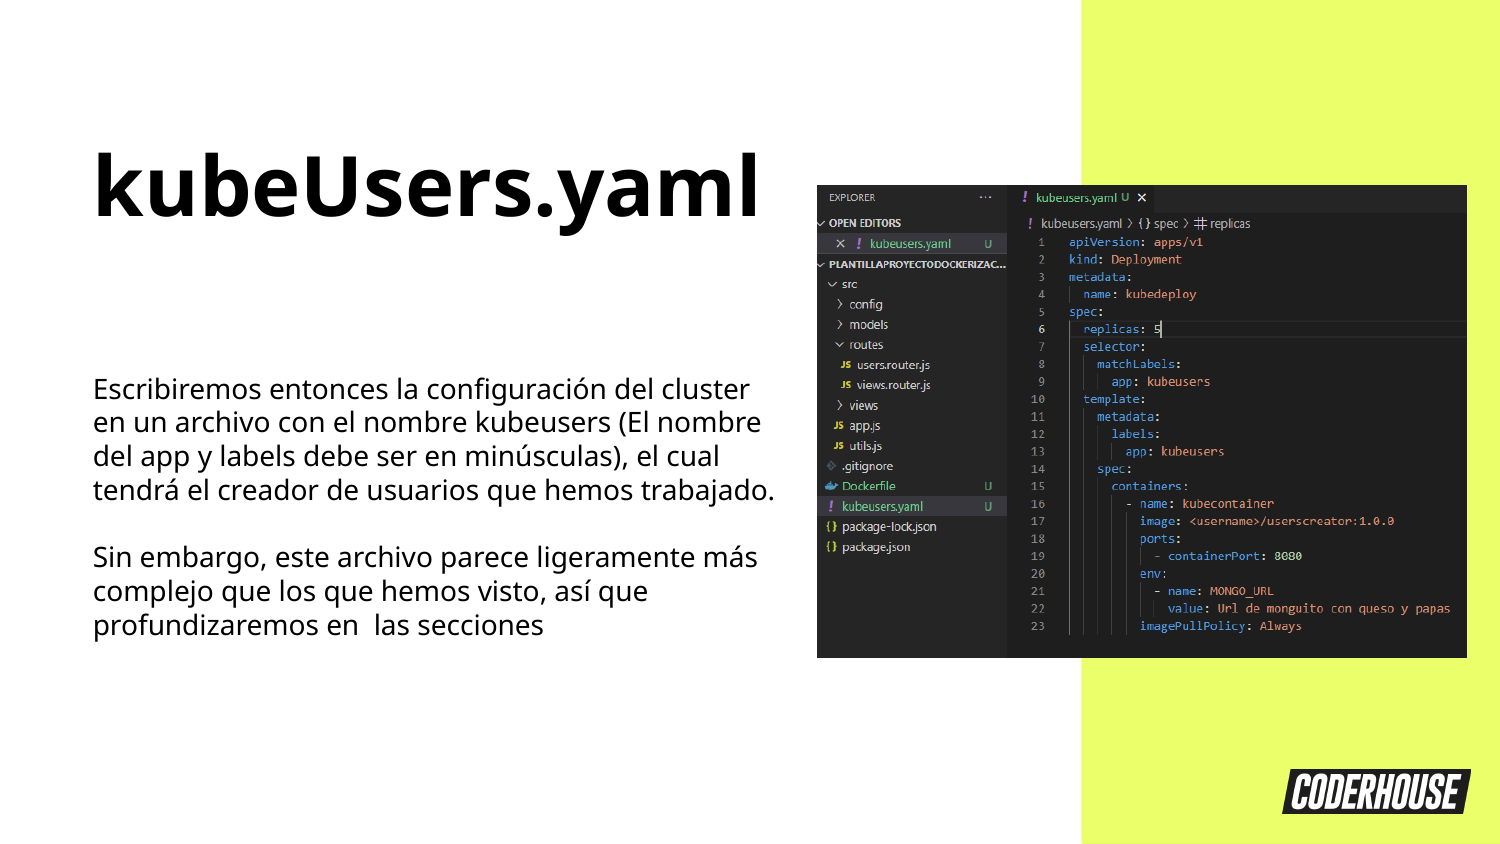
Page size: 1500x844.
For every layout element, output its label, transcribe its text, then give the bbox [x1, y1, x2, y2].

picture [1281, 769, 1471, 814]
picture [0, 0, 1468, 844]
text_box Escribiremos entonces la configuración del cluster en un archivo con el nombre kubeusers (El nombre del app y labels debe ser en minúsculas), el cual tendrá el creador de usuarios que hemos trabajado. Sin embargo, este archivo parece ligeramente más complejo que los que hemos visto, así que profundizaremos en las secciones [78, 355, 801, 656]
text_box kubeUsers.yaml [78, 129, 854, 250]
